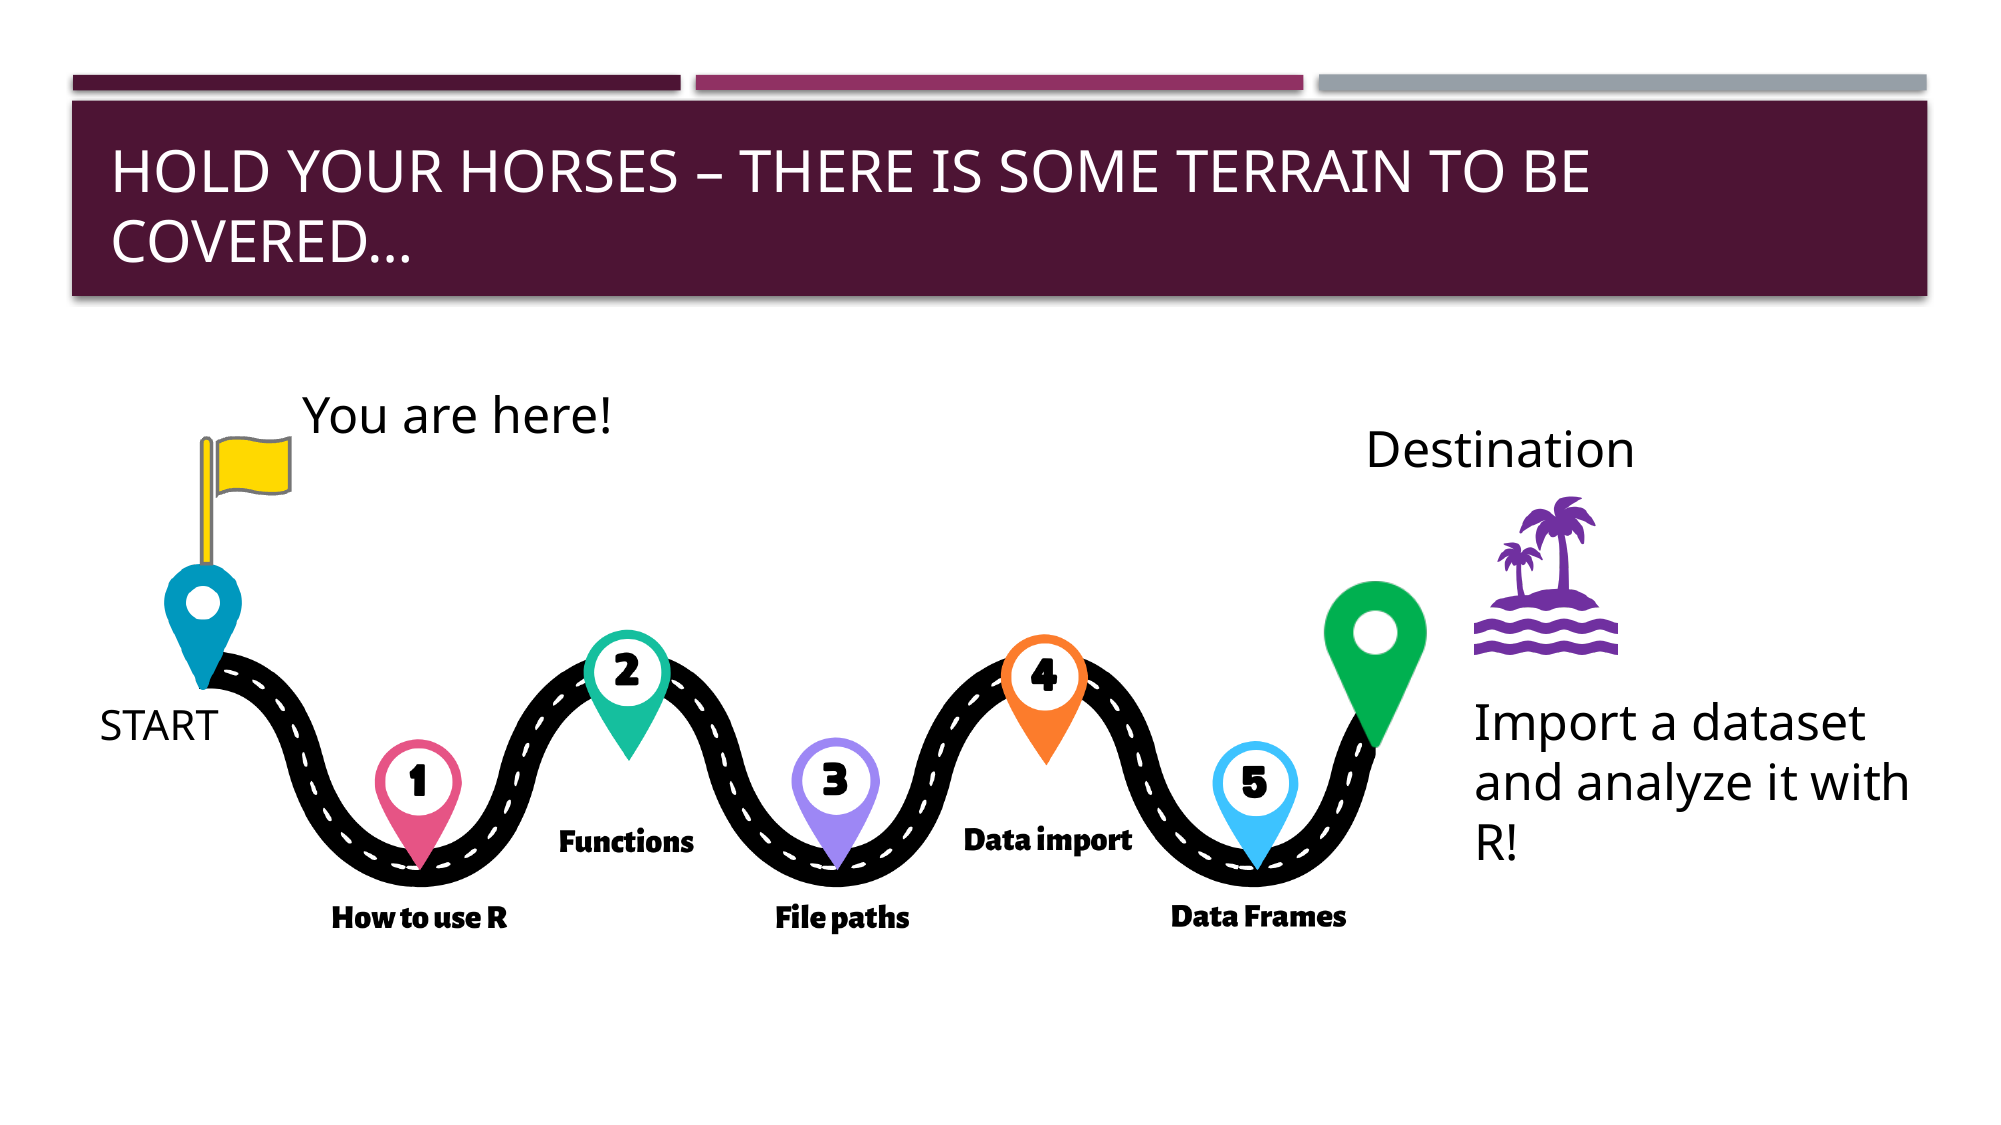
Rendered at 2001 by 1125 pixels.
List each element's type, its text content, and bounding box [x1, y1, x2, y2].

title Hold your horses – there is some terrain to be covered… [95, 115, 1905, 282]
text_box Destination [1350, 409, 1670, 485]
text_box START [84, 691, 192, 757]
picture [113, 424, 1633, 961]
text_box You are here! [288, 376, 654, 452]
text_box Import a dataset and analyze it with R! [1459, 683, 1940, 878]
